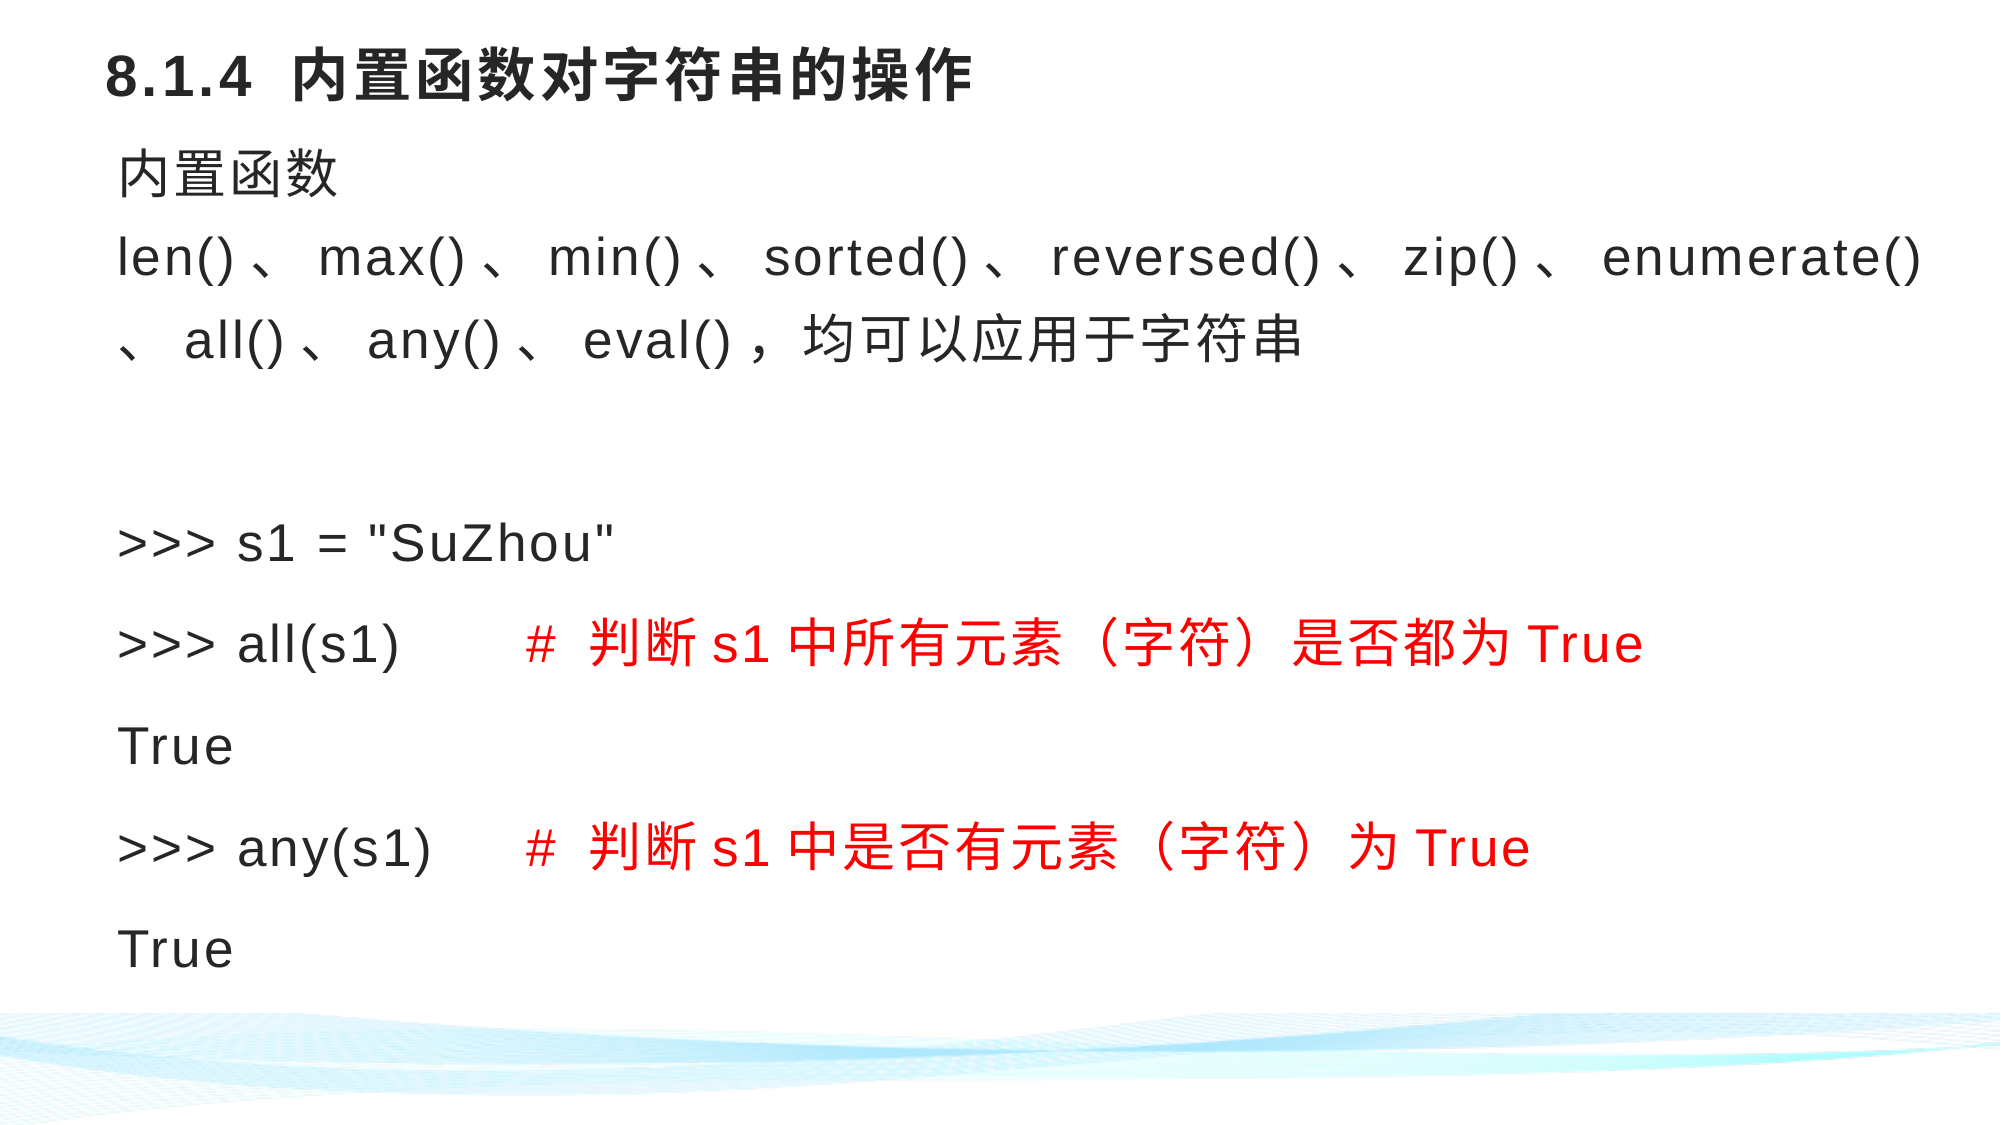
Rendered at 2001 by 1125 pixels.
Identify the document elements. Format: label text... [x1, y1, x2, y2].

title 8.1.4 内置函数对字符串的操作 [90, 30, 1871, 126]
list 内置函数len()、max()、min()、sorted()、reversed()、zip()、enumerate()、all()、any()、eval()，均可以应用于字符串 >>> s1 = "SuZhou" >>> all(s1) # 判断s1中所有元素（字符）是否都为True True >>> any(s1) # 判断s1中是否有元素（字符）为True True [102, 113, 1970, 997]
picture [0, 1013, 2000, 1125]
